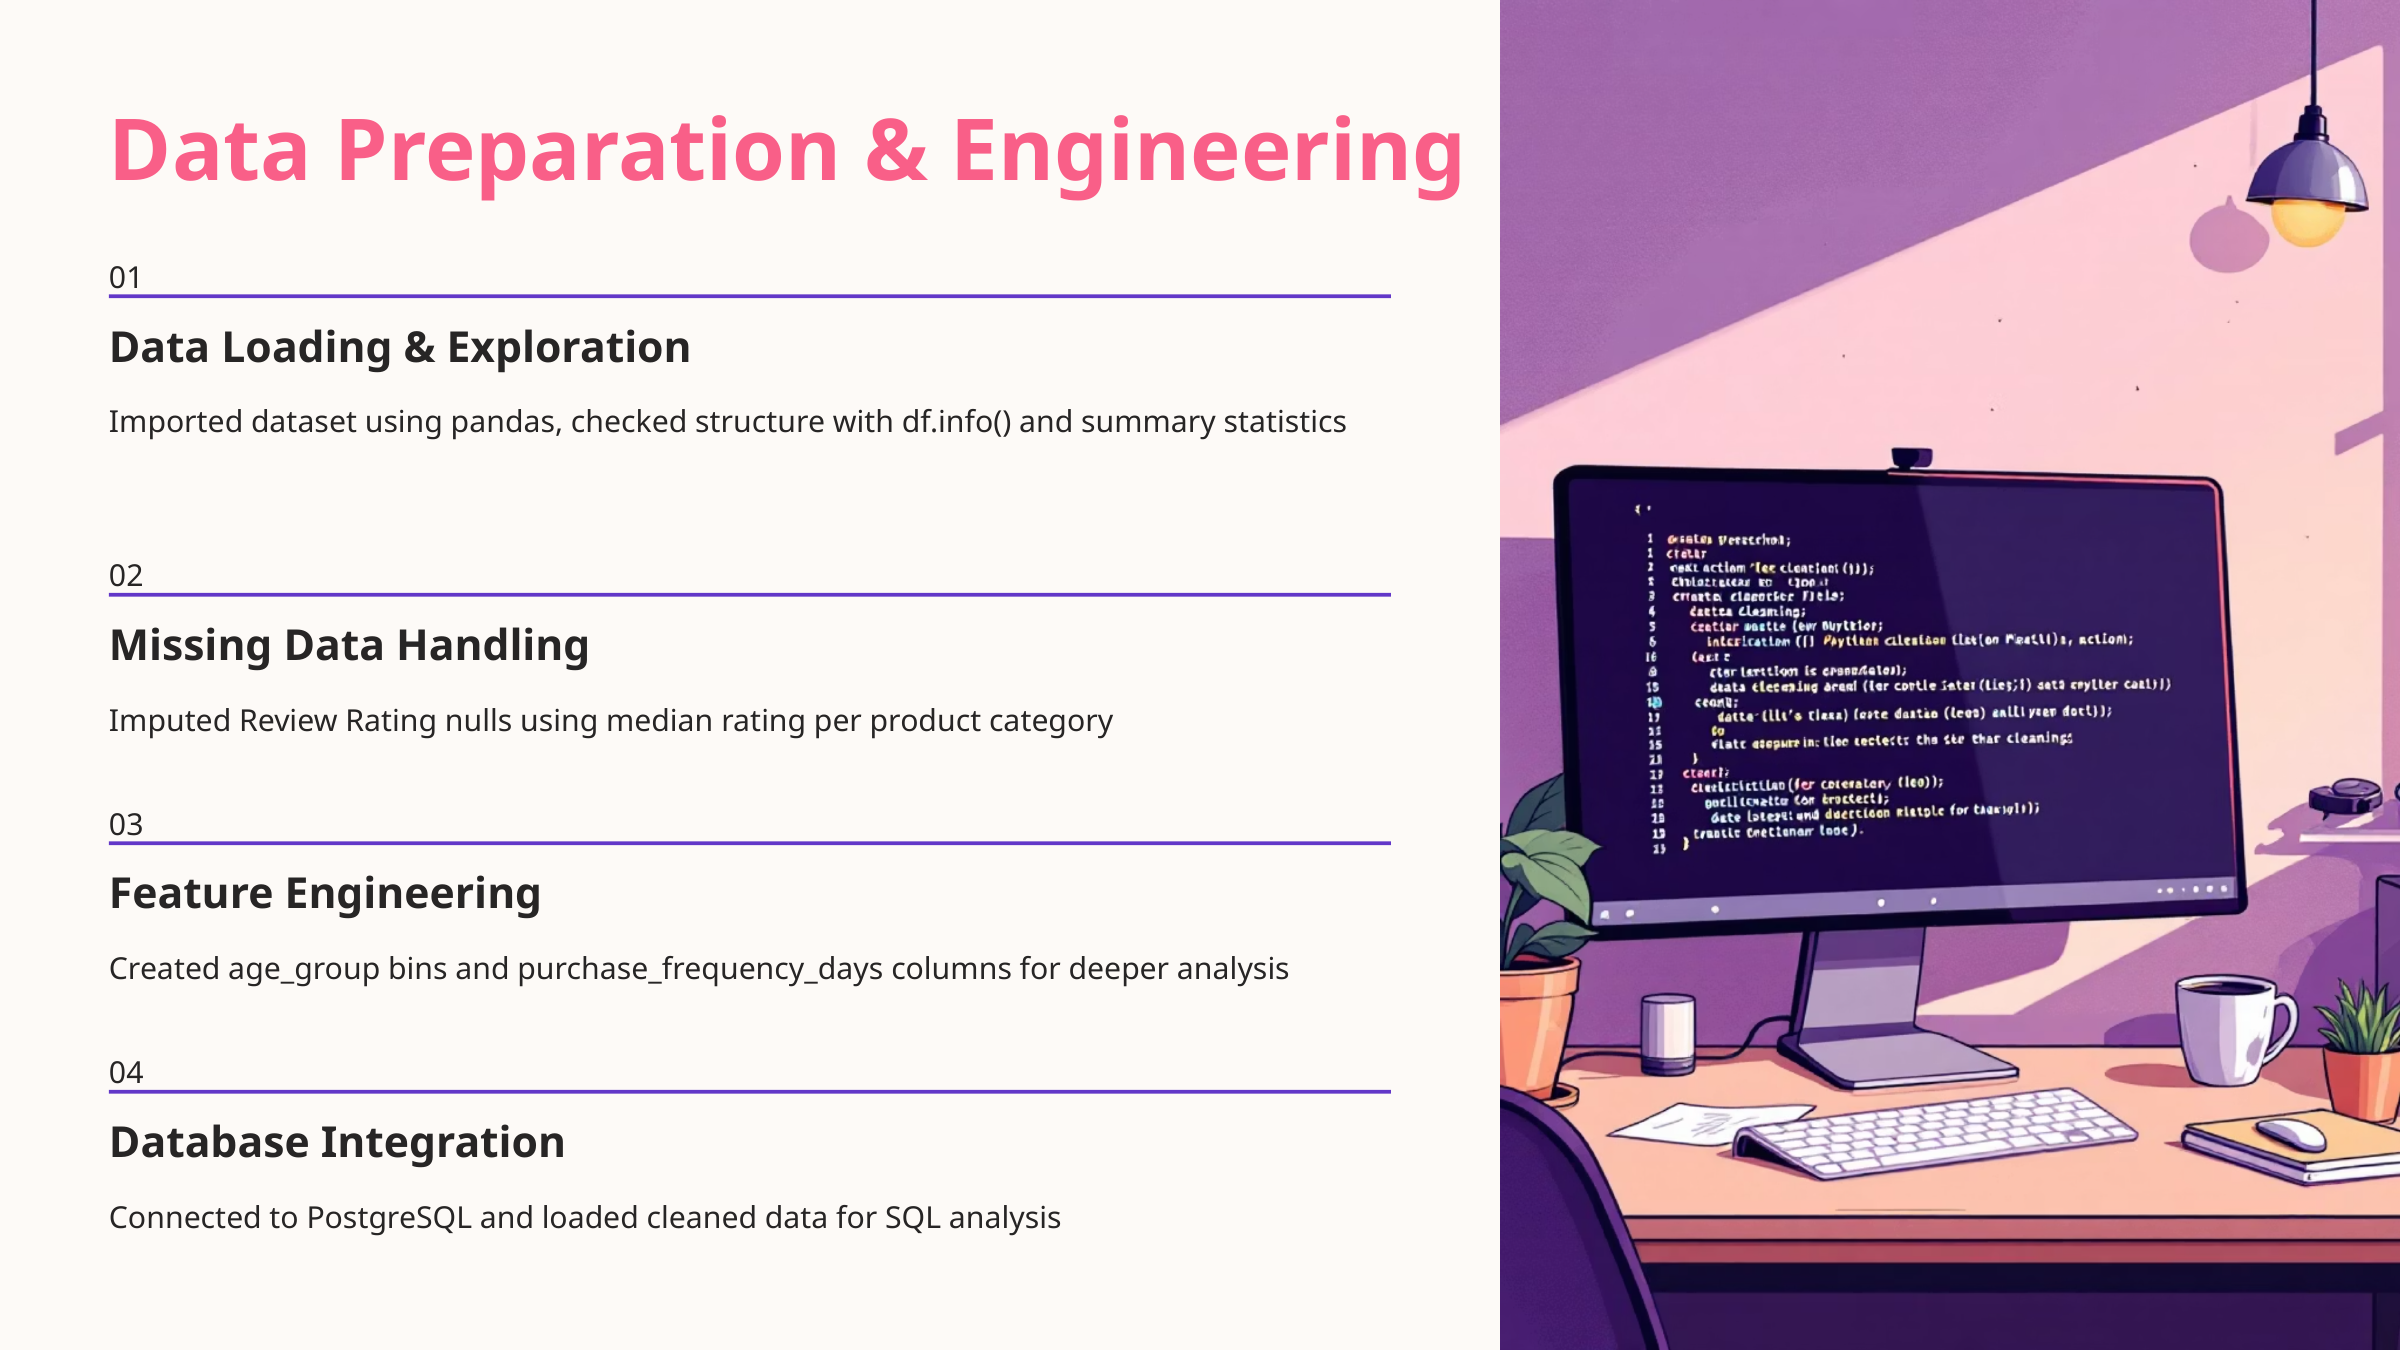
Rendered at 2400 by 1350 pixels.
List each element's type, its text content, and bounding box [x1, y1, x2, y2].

text_box [108, 1089, 1391, 1094]
text_box Database Integration [108, 1112, 537, 1167]
text_box 01 [108, 245, 140, 285]
text_box Data Preparation & Engineering [108, 91, 1364, 199]
text_box Feature Engineering [108, 864, 537, 918]
text_box Imputed Review Rating nulls using median rating per product category [108, 688, 1391, 738]
text_box Missing Data Handling [108, 615, 560, 670]
text_box Data Loading & Exploration [108, 317, 653, 371]
text_box 04 [108, 1040, 140, 1080]
text_box Imported dataset using pandas, checked structure with df.info() and summary statistics [108, 389, 1391, 490]
text_box Connected to PostgreSQL and loaded cleaned data for SQL analysis [108, 1185, 1391, 1235]
text_box [108, 592, 1391, 597]
text_box [108, 294, 1391, 299]
text_box 02 [108, 543, 140, 583]
text_box 03 [108, 792, 140, 832]
text_box Created age_group bins and purchase_frequency_days columns for deeper analysis [108, 936, 1391, 987]
text_box [108, 841, 1391, 846]
picture [1499, 0, 2400, 1350]
